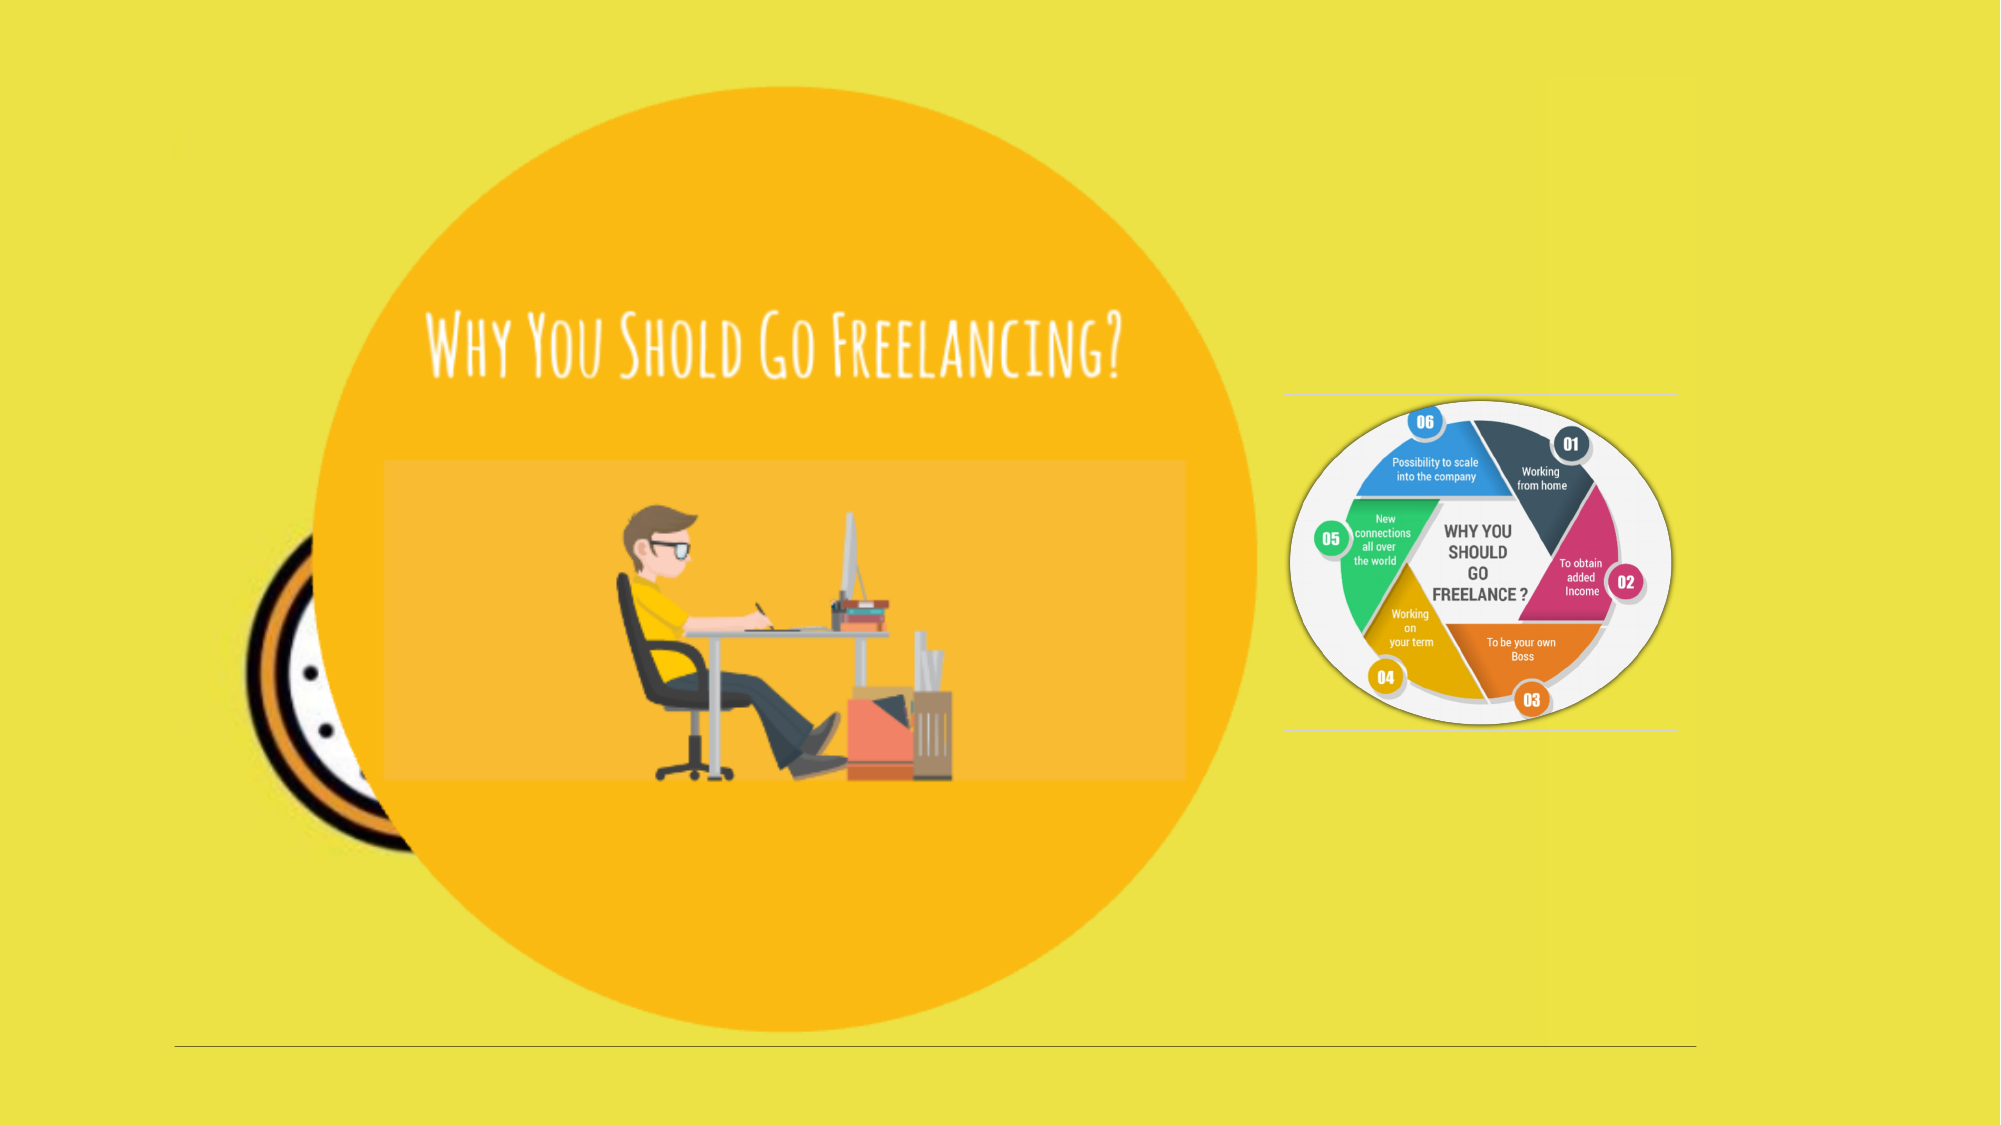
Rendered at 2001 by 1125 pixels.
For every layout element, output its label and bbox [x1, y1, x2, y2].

picture [174, 78, 1697, 1047]
